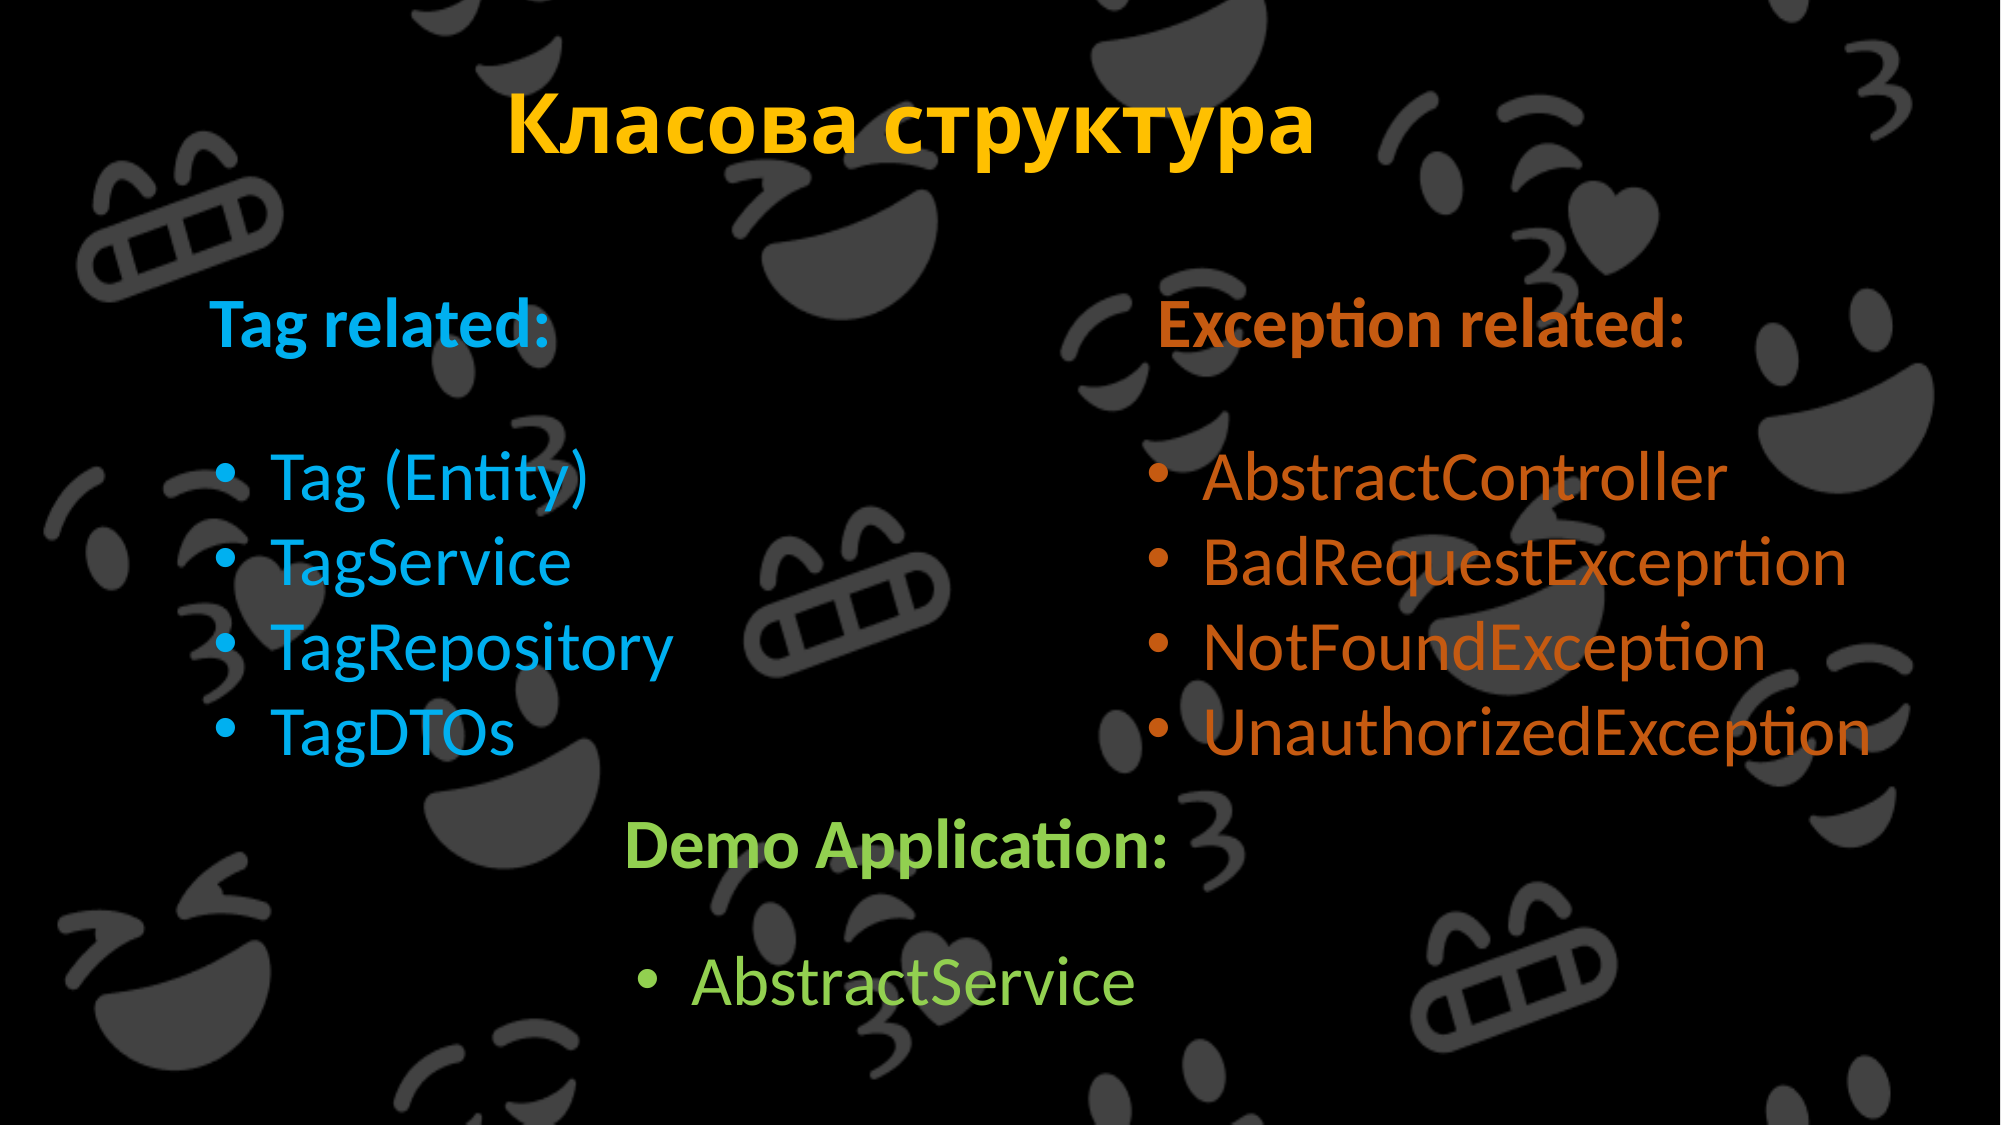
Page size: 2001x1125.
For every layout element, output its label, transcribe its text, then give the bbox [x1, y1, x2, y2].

text_box Demo Application: [609, 790, 1186, 891]
text_box Exception related: [1143, 269, 1703, 370]
text_box Tag (Entity) TagService TagRepository TagDTOs [199, 422, 690, 777]
text_box AbstractService [620, 927, 1153, 1028]
title Класова структура [399, 27, 1423, 179]
text_box AbstractController BadRequestExceprtion NotFoundException UnauthorizedException [1131, 422, 1889, 777]
picture [0, 0, 2001, 1125]
text_box Tag related: [194, 269, 567, 370]
